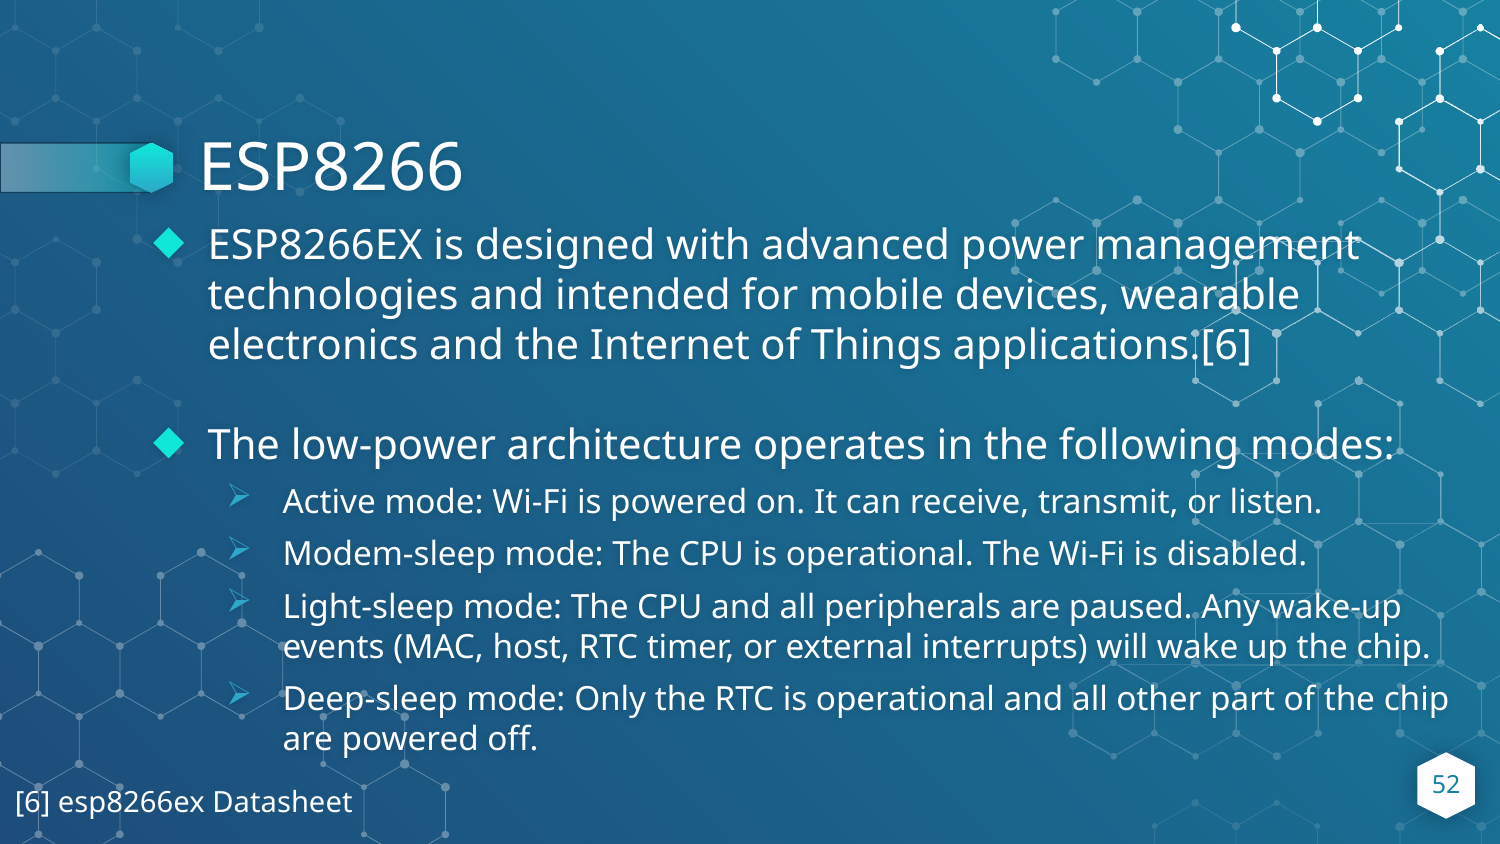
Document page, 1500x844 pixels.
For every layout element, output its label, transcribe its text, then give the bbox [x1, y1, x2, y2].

text_box [6] esp8266ex Datasheet [0, 775, 1350, 826]
slide_number 52 [1417, 752, 1475, 819]
title ESP8266 [198, 140, 1302, 198]
list ESP8266EX is designed with advanced power management technologies and intended for mobile devices, wearable electronics and the Internet of Things applications.[6] The low-power architecture operates in the following modes: Active mode: Wi-Fi is powered on. It can receive, transmit, or listen. Modem-sleep mode: The CPU is operational. The Wi-Fi is disabled. Light-sleep mode: The CPU and all peripherals are paused. Any wake-up events (MAC, host, RTC timer, or external interrupts) will wake up the chip. Deep-sleep mode: Only the RTC is operational and all other part of the chip are powered off. [132, 217, 1465, 828]
